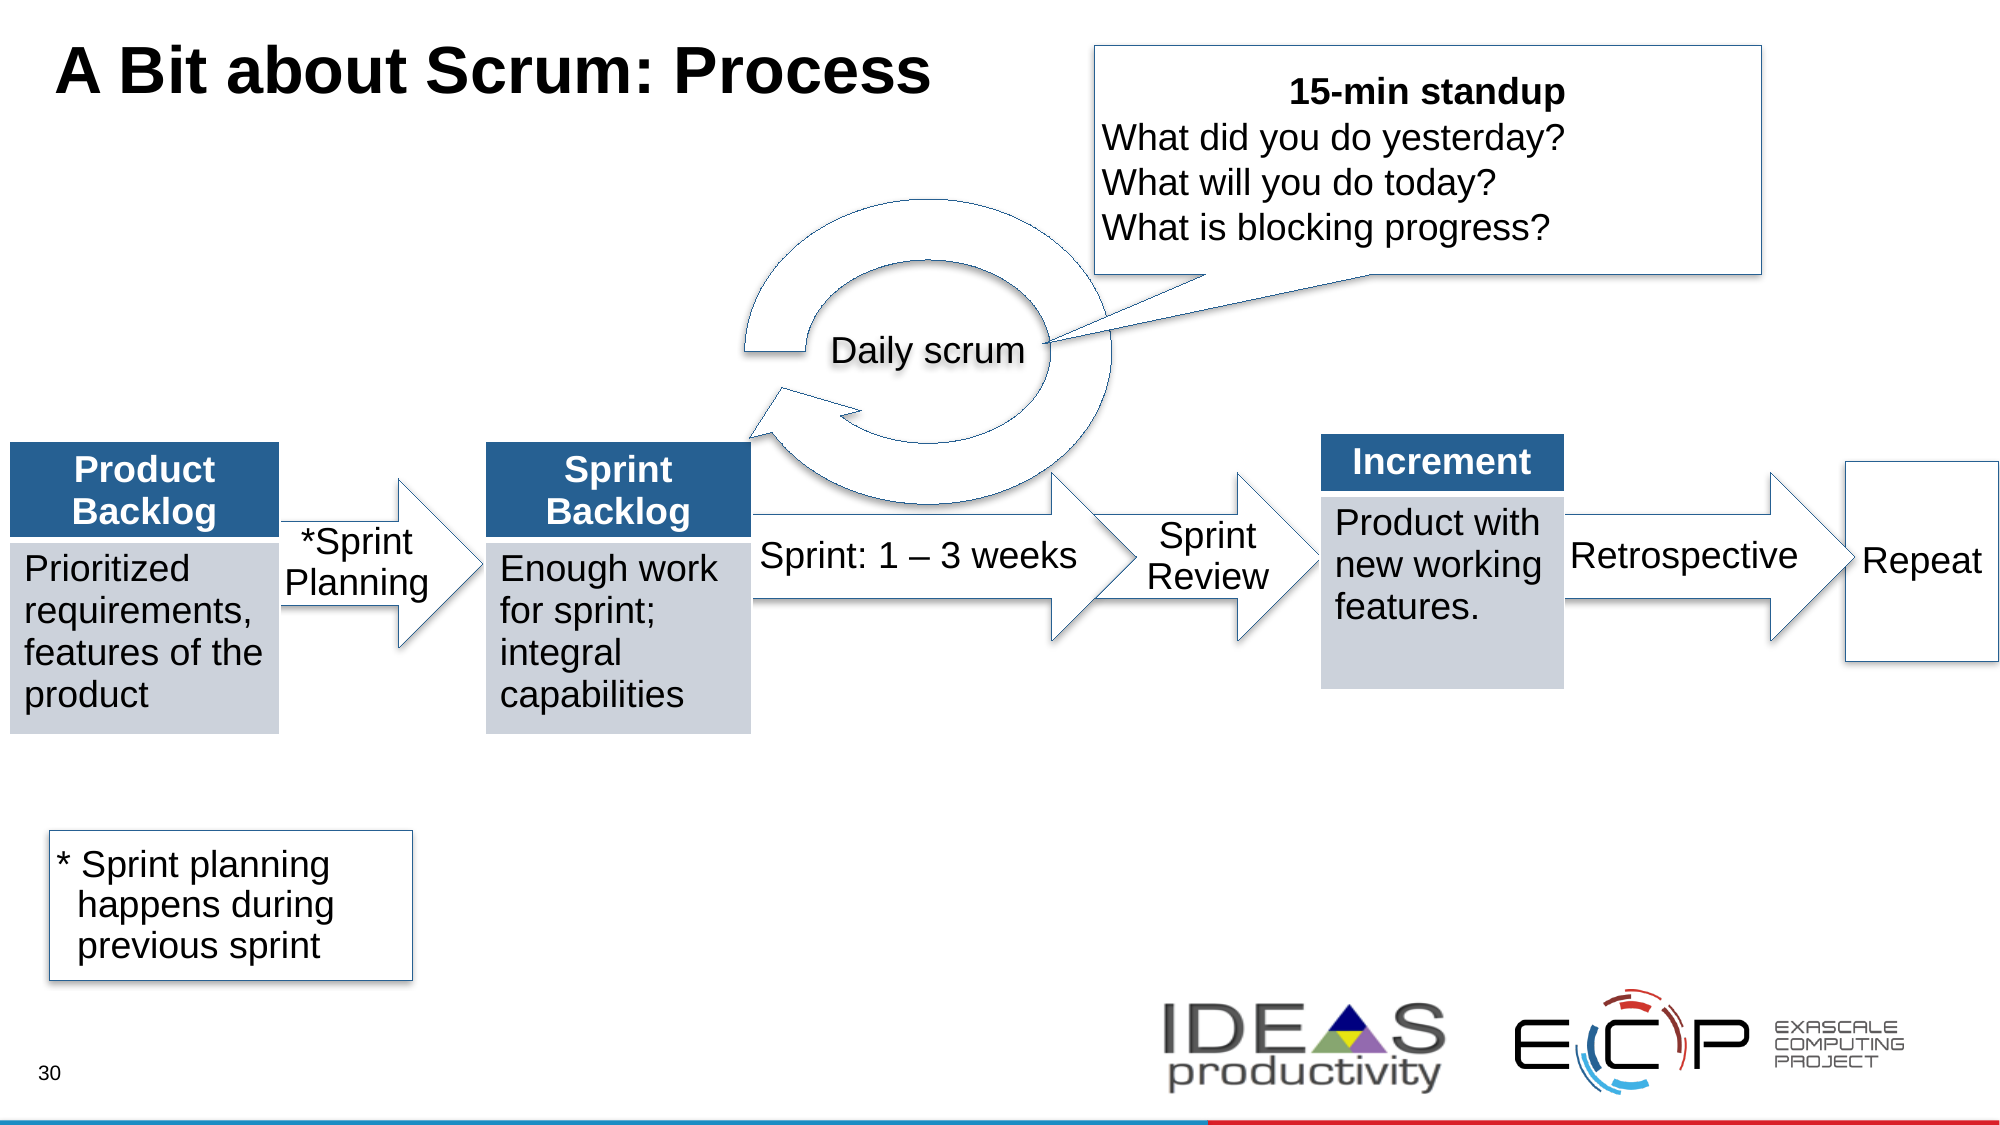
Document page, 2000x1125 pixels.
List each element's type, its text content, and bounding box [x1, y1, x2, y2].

text_box 15-min standup What did you do yesterday? What will you do today? What is blocking progress? [1042, 45, 1762, 344]
text_box Repeat [1845, 461, 1999, 662]
picture [1152, 995, 1456, 1101]
table_cell Enough work for sprint; integral capabilities [486, 543, 751, 734]
table_header Product Backlog [10, 442, 279, 537]
table_header Sprint Backlog [486, 442, 751, 537]
text_box Daily scrum [744, 199, 1106, 352]
table_header Increment [1321, 434, 1564, 491]
table_cell Product with new working features. [1321, 497, 1564, 689]
text_box Sprint Review [1094, 472, 1319, 641]
text_box Retrospective [1565, 472, 1855, 641]
text_box * Sprint planning happens during previous sprint [49, 830, 413, 981]
text_box Sprint: 1 – 3 weeks [753, 473, 1127, 641]
title A Bit about Scrum: Process [39, 31, 1906, 116]
table_cell Prioritized requirements, features of the product [10, 543, 279, 734]
picture [1515, 989, 1904, 1095]
text_box *Sprint Planning [281, 478, 483, 648]
text_box Daily scrum [749, 338, 1112, 505]
